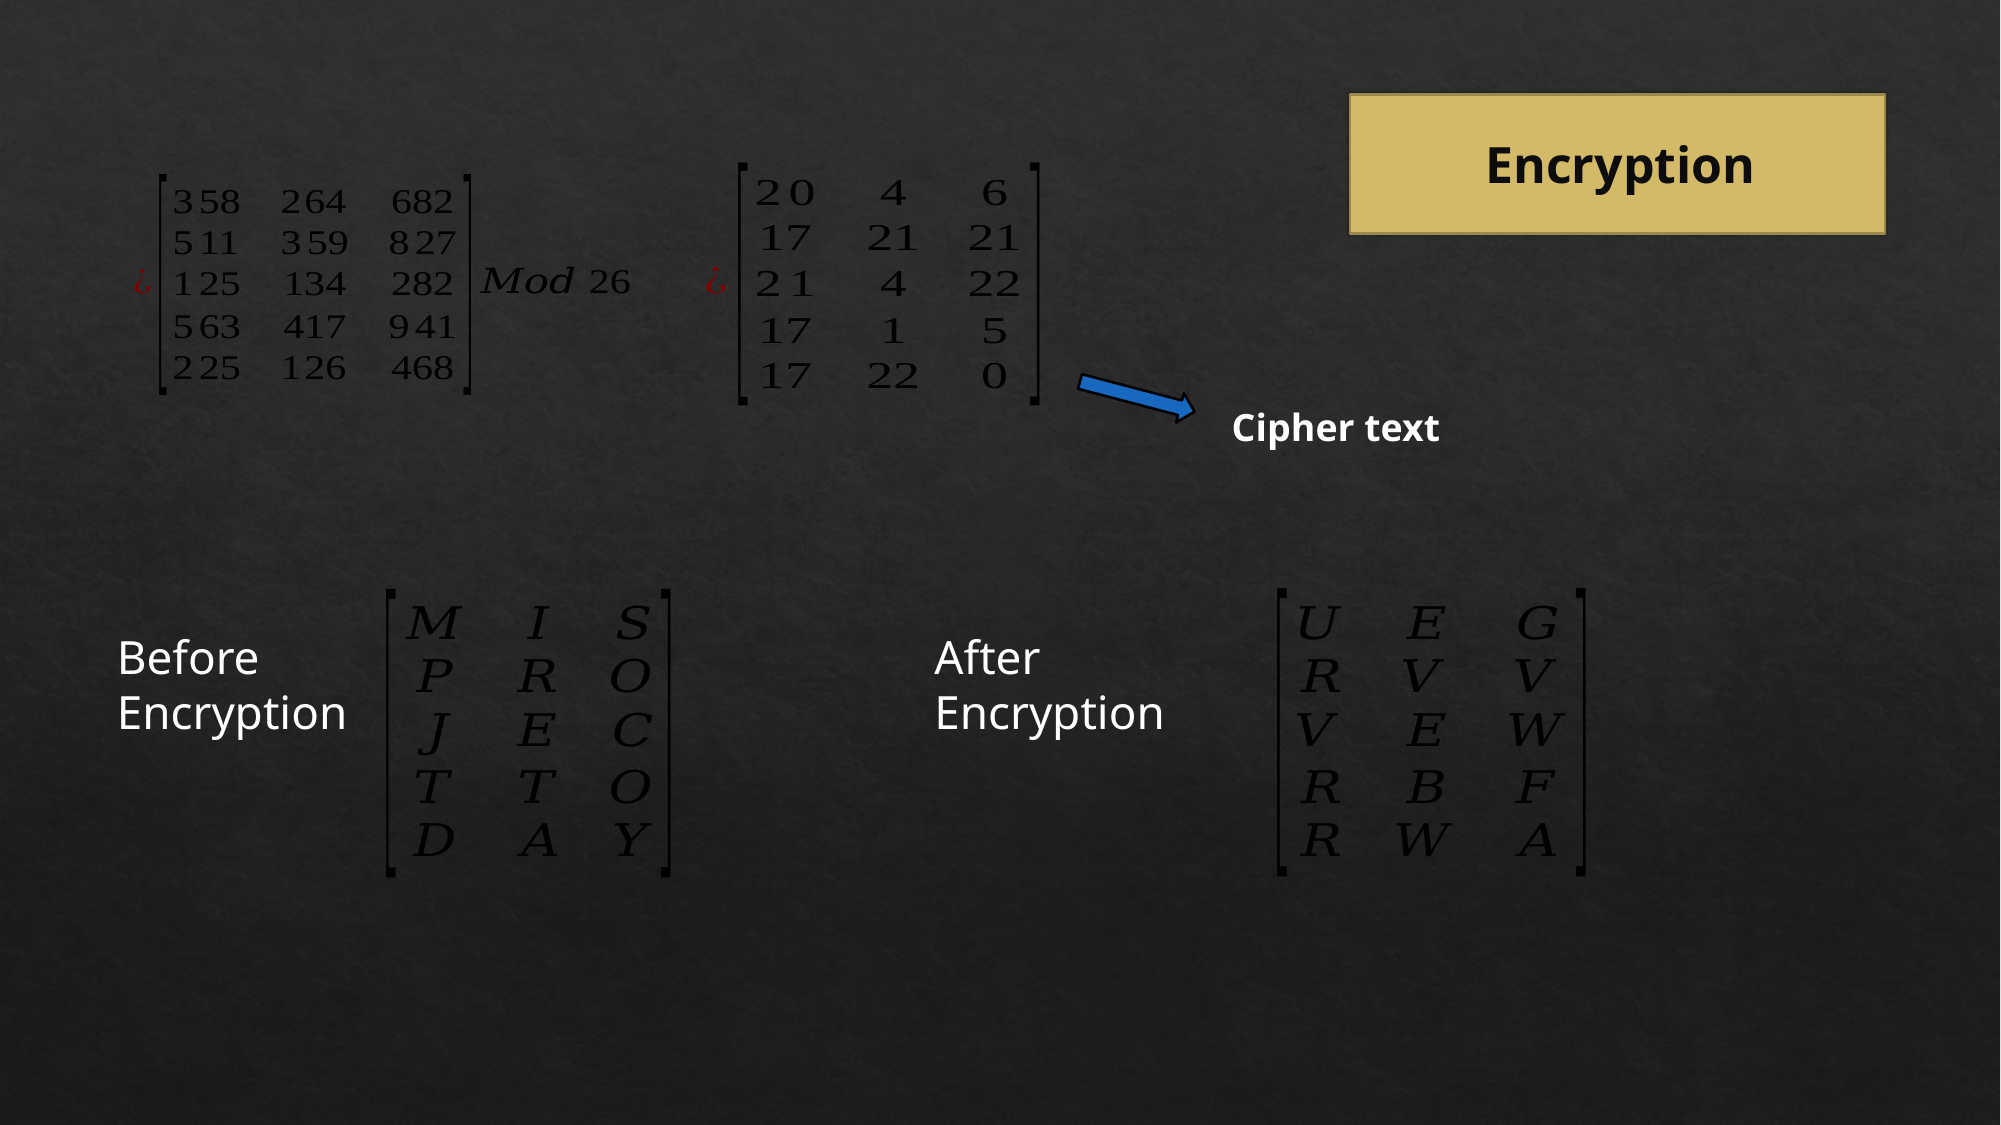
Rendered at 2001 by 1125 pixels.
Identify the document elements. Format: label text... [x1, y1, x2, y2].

text_box After Encryption [919, 621, 1199, 747]
text_box Before Encryption [102, 621, 364, 747]
text_box Cipher text [1216, 397, 1488, 457]
list Encryption [1349, 93, 1886, 235]
text_box [1076, 372, 1196, 424]
